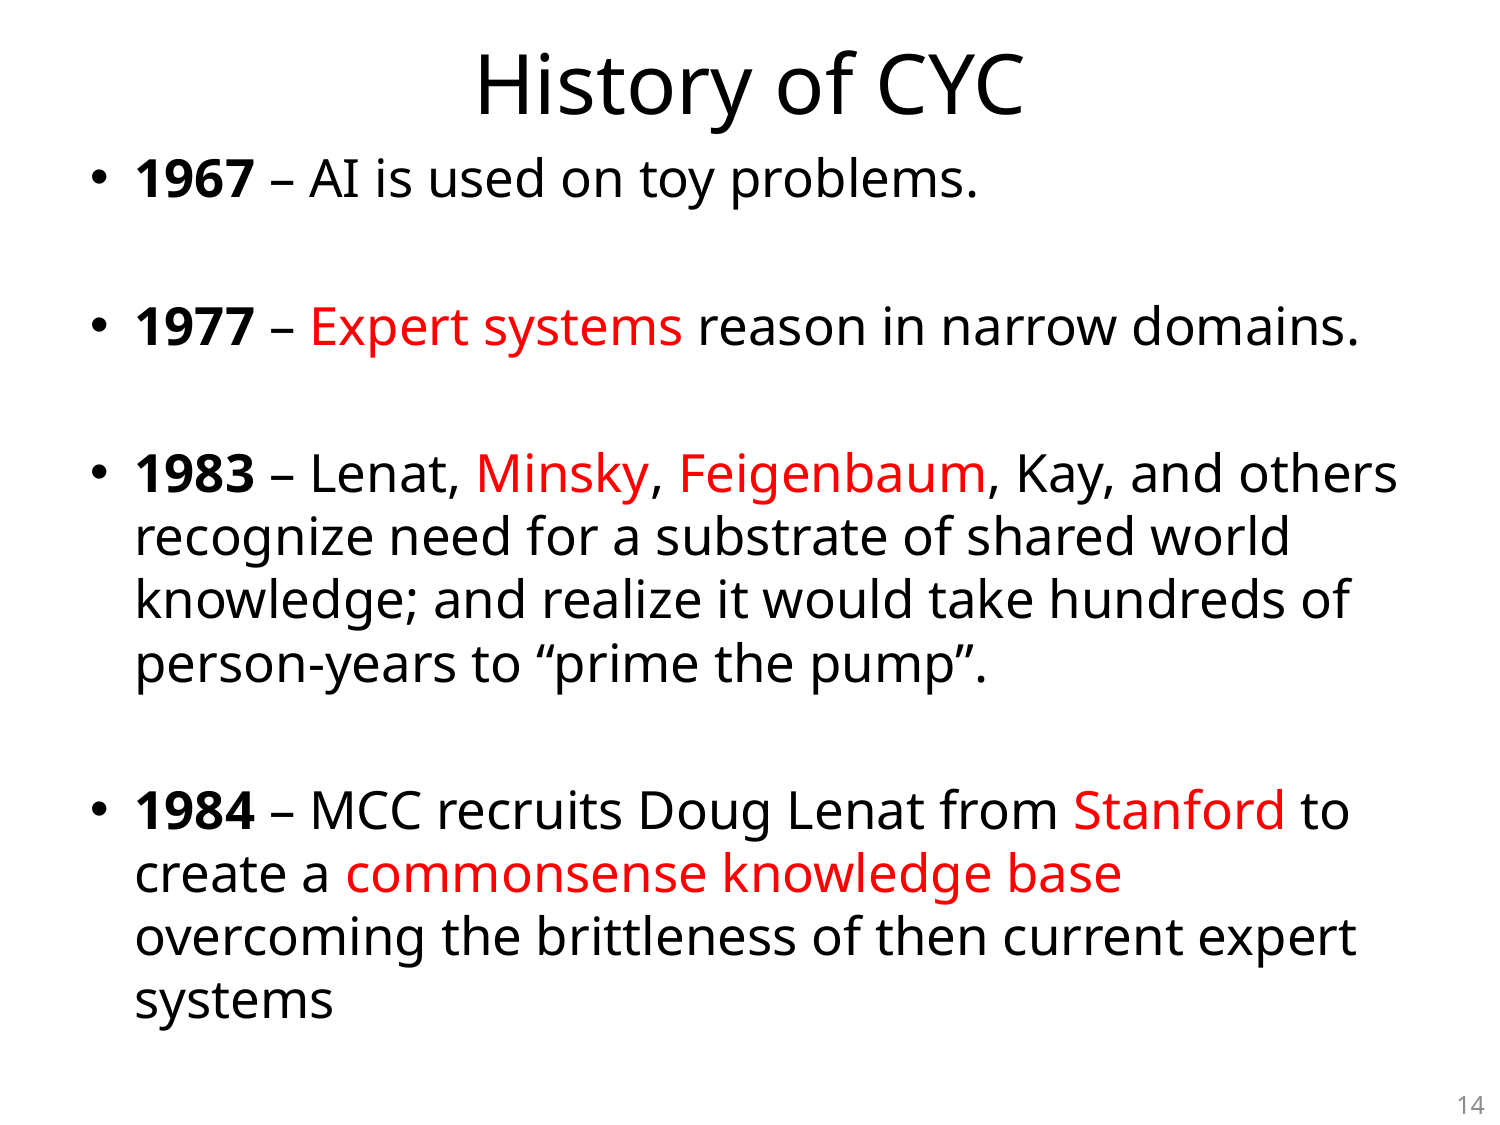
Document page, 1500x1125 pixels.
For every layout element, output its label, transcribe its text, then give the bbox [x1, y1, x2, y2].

list 1967 – AI is used on toy problems. 1977 – Expert systems reason in narrow domains. 1983 – Lenat, Minsky, Feigenbaum, Kay, and others recognize need for a substrate of shared world knowledge; and realize it would take hundreds of person-years to “prime the pump”. 1984 – MCC recruits Doug Lenat from Stanford to create a commonsense knowledge base overcoming the brittleness of then current expert systems [75, 137, 1425, 1047]
slide_number 14 [1149, 1087, 1500, 1125]
title History of CYC [0, 0, 1500, 163]
